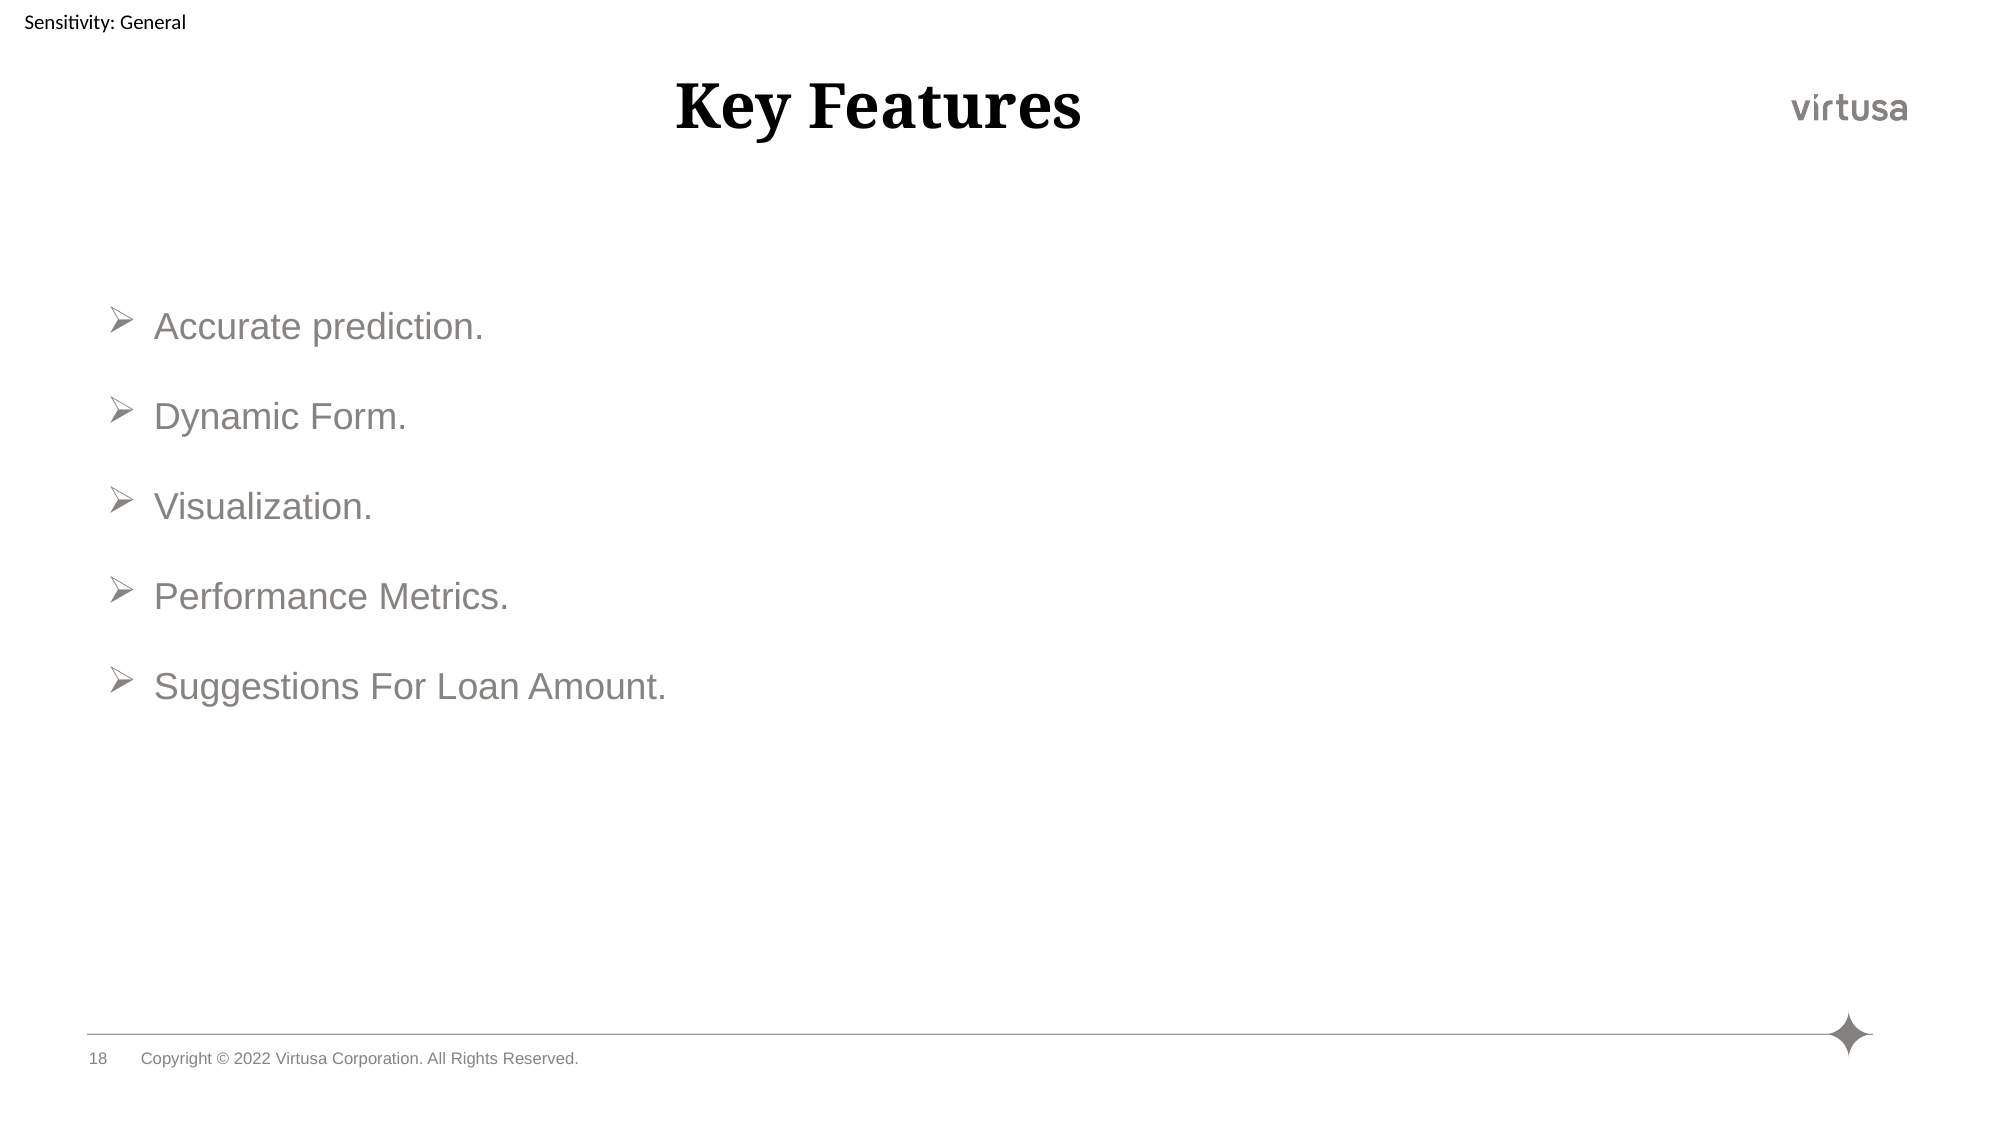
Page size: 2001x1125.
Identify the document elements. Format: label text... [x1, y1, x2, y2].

text_box Accurate prediction. Dynamic Form. Visualization. Performance Metrics. Suggestions For Loan Amount. [92, 294, 1690, 760]
picture [1791, 94, 1907, 121]
title Key Features [92, 75, 1667, 230]
